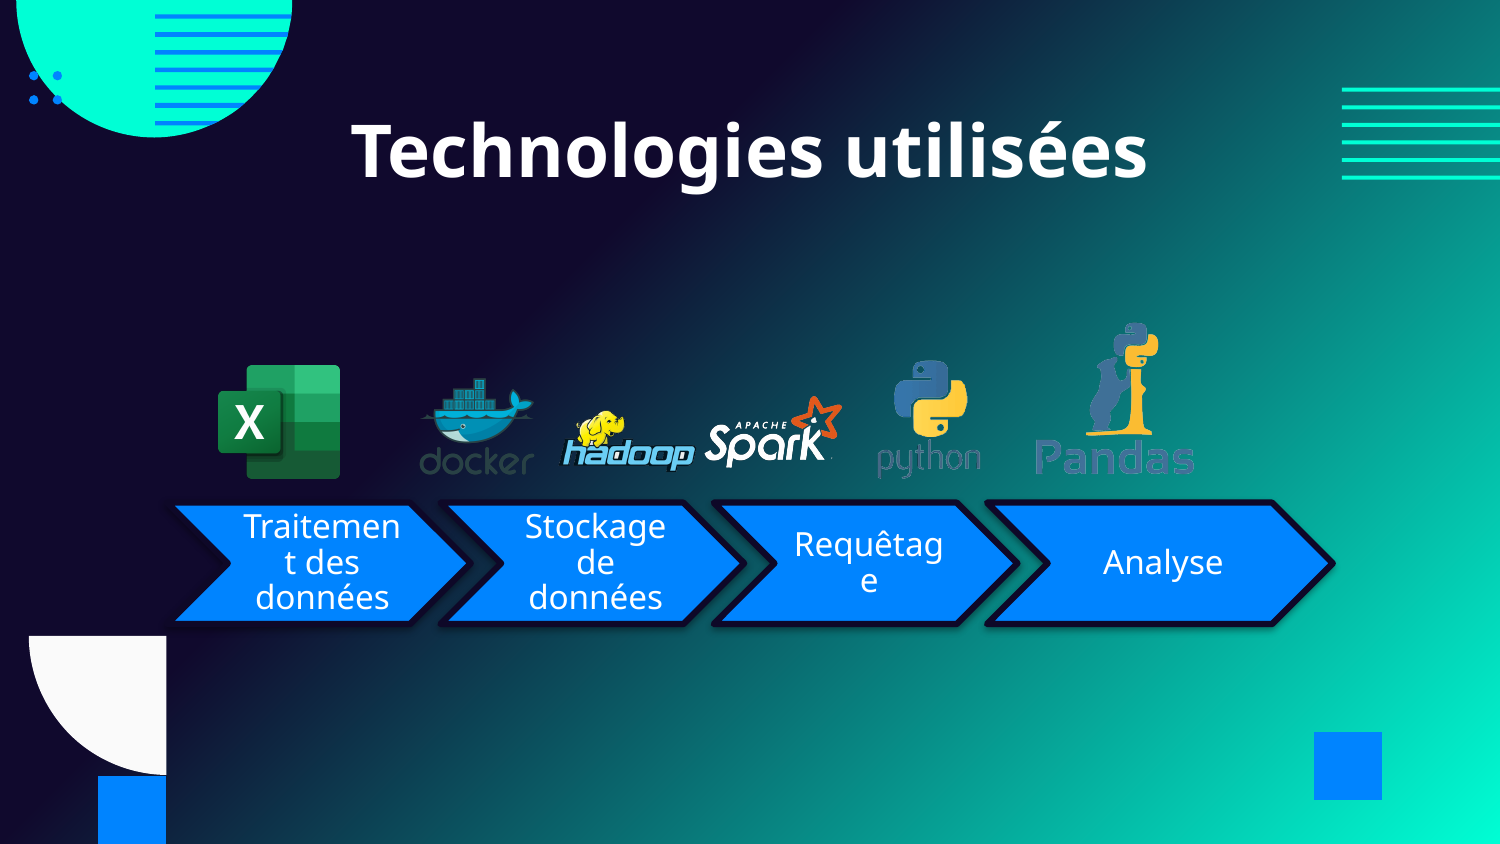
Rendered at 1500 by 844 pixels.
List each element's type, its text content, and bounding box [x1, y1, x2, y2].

title Technologies utilisées [118, 101, 1382, 196]
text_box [166, 230, 1334, 844]
picture [389, 313, 1197, 513]
picture [218, 365, 341, 479]
